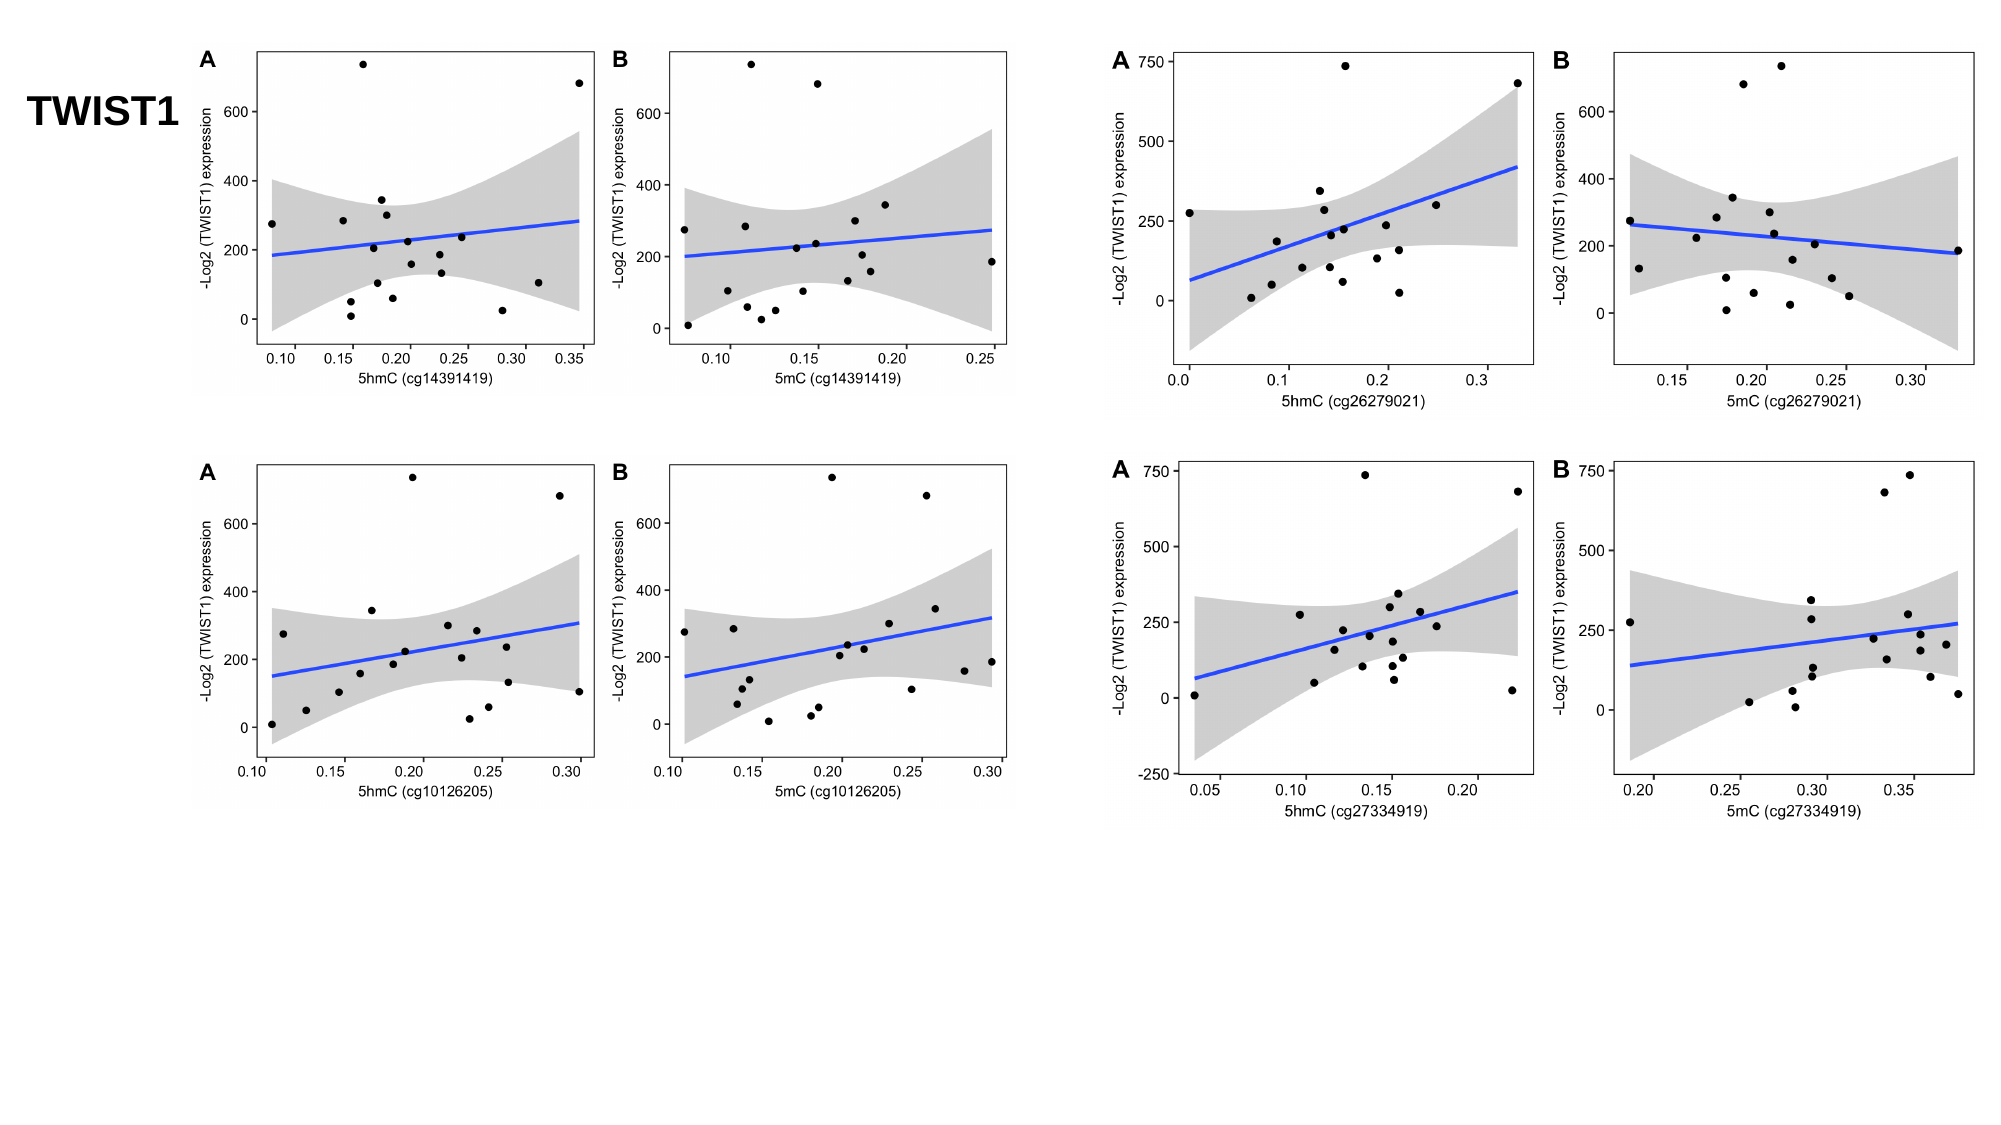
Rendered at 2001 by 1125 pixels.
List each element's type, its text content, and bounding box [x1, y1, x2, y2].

picture [191, 455, 1016, 809]
text_box TWIST1 [11, 76, 191, 142]
picture [1103, 451, 1984, 830]
picture [191, 42, 1016, 396]
picture [1103, 42, 1984, 420]
